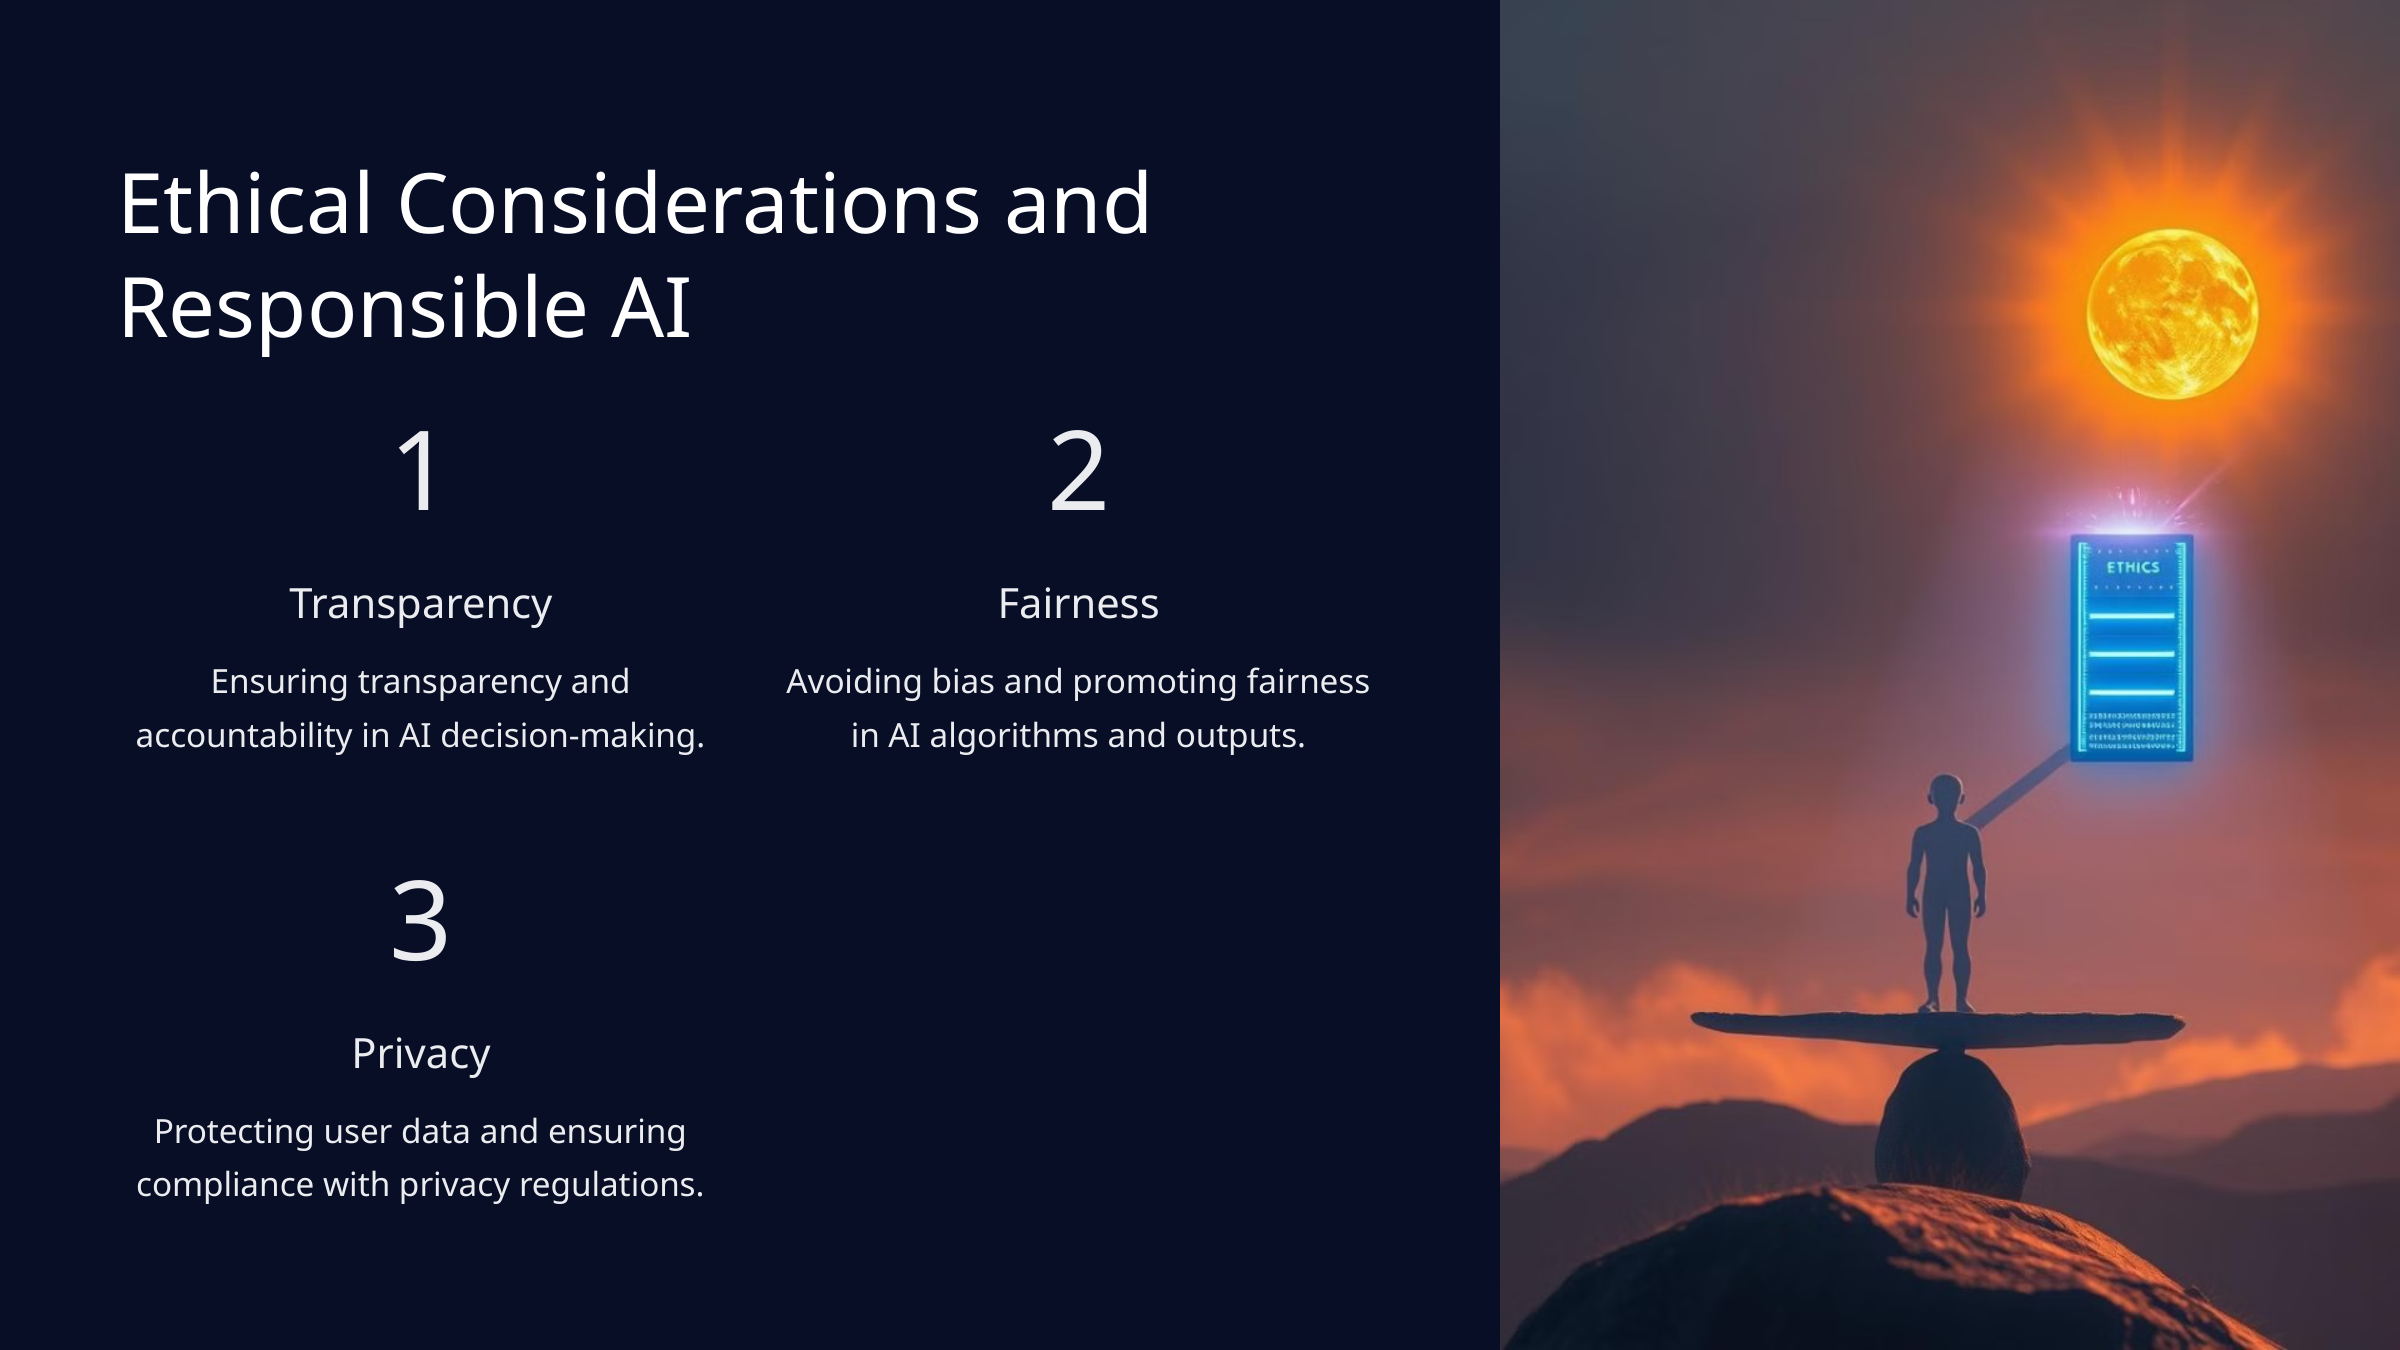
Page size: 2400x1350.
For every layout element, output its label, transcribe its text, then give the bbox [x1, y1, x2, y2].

text_box 3 [117, 871, 725, 983]
picture [1499, 0, 2400, 1350]
text_box Ethical Considerations and Responsible AI [117, 145, 1383, 356]
text_box Ensuring transparency and accountability in AI decision-making. [117, 647, 725, 755]
text_box Avoiding bias and promoting fairness in AI algorithms and outputs. [775, 647, 1383, 755]
text_box 1 [117, 422, 725, 533]
text_box Privacy [211, 1024, 631, 1077]
text_box Protecting user data and ensuring compliance with privacy regulations. [117, 1096, 725, 1204]
text_box 2 [775, 422, 1383, 533]
text_box Transparency [211, 574, 631, 628]
text_box Fairness [869, 574, 1289, 628]
